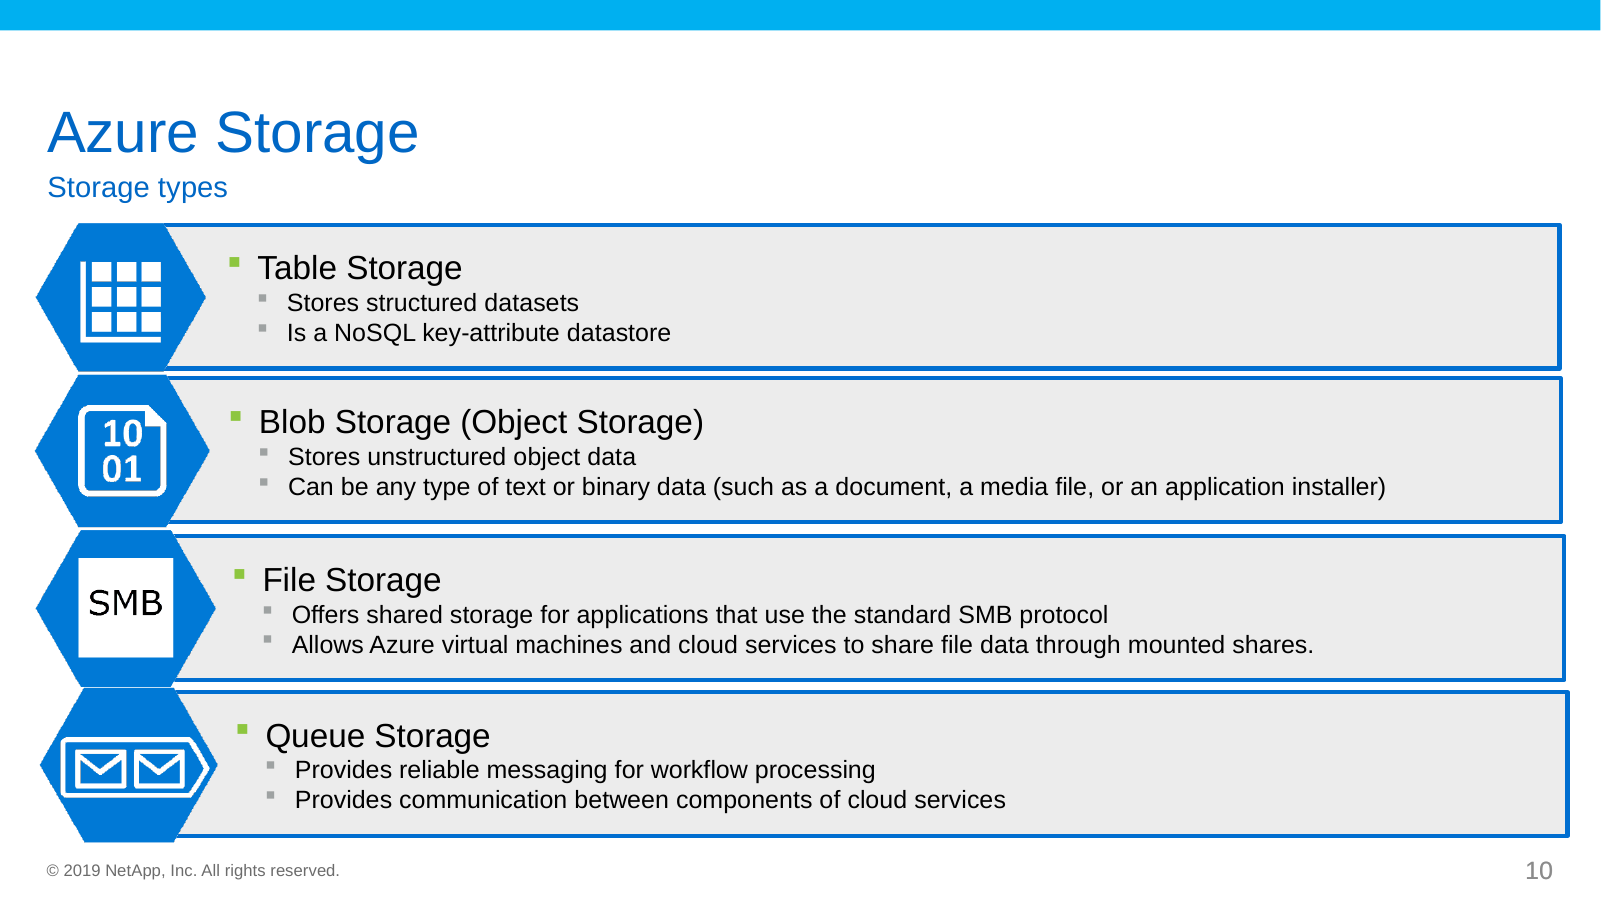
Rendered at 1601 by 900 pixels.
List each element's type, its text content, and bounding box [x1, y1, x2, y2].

list Storage types [35, 168, 1566, 199]
list Blob Storage (Object Storage) Stores unstructured object data Can be any type of text or binary data (such as a document, a media file, or an application installer) [216, 378, 1565, 517]
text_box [35, 517, 1569, 699]
slide_number 10 [1458, 856, 1569, 884]
text_box [212, 389, 216, 517]
footer © 2019 NetApp, Inc. All rights reserved. [34, 853, 533, 887]
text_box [39, 674, 1572, 854]
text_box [35, 211, 1564, 383]
title Azure Storage [35, 52, 1567, 172]
picture [33, 362, 210, 539]
